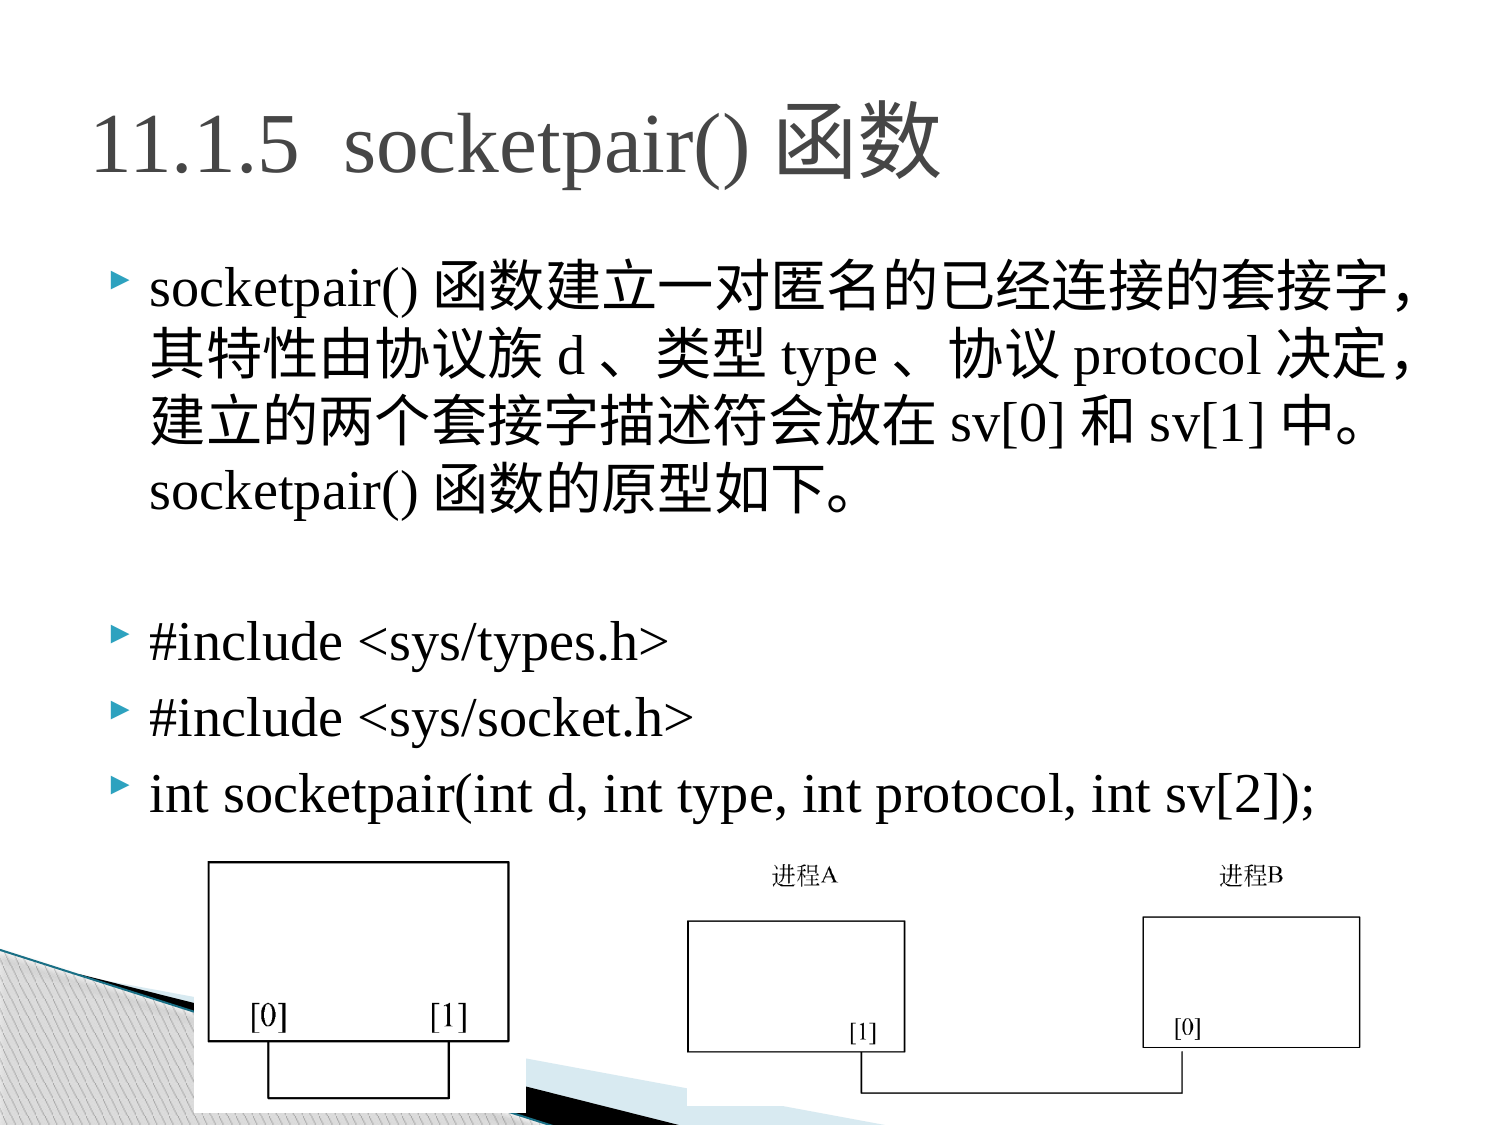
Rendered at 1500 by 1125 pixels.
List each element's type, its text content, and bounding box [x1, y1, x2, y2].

picture [687, 860, 1364, 1107]
title 11.1.5 socketpair()函数 [75, 45, 1425, 233]
list socketpair()函数建立一对匿名的已经连接的套接字，其特性由协议族d、类型type、协议protocol决定，建立的两个套接字描述符会放在sv[0]和sv[1]中。socketpair()函数的原型如下。 #include <sys/types.h> #include <sys/socket.h> int socketpair(int d, int type, int protocol, int sv[2]); [75, 243, 1425, 986]
picture [194, 860, 526, 1113]
